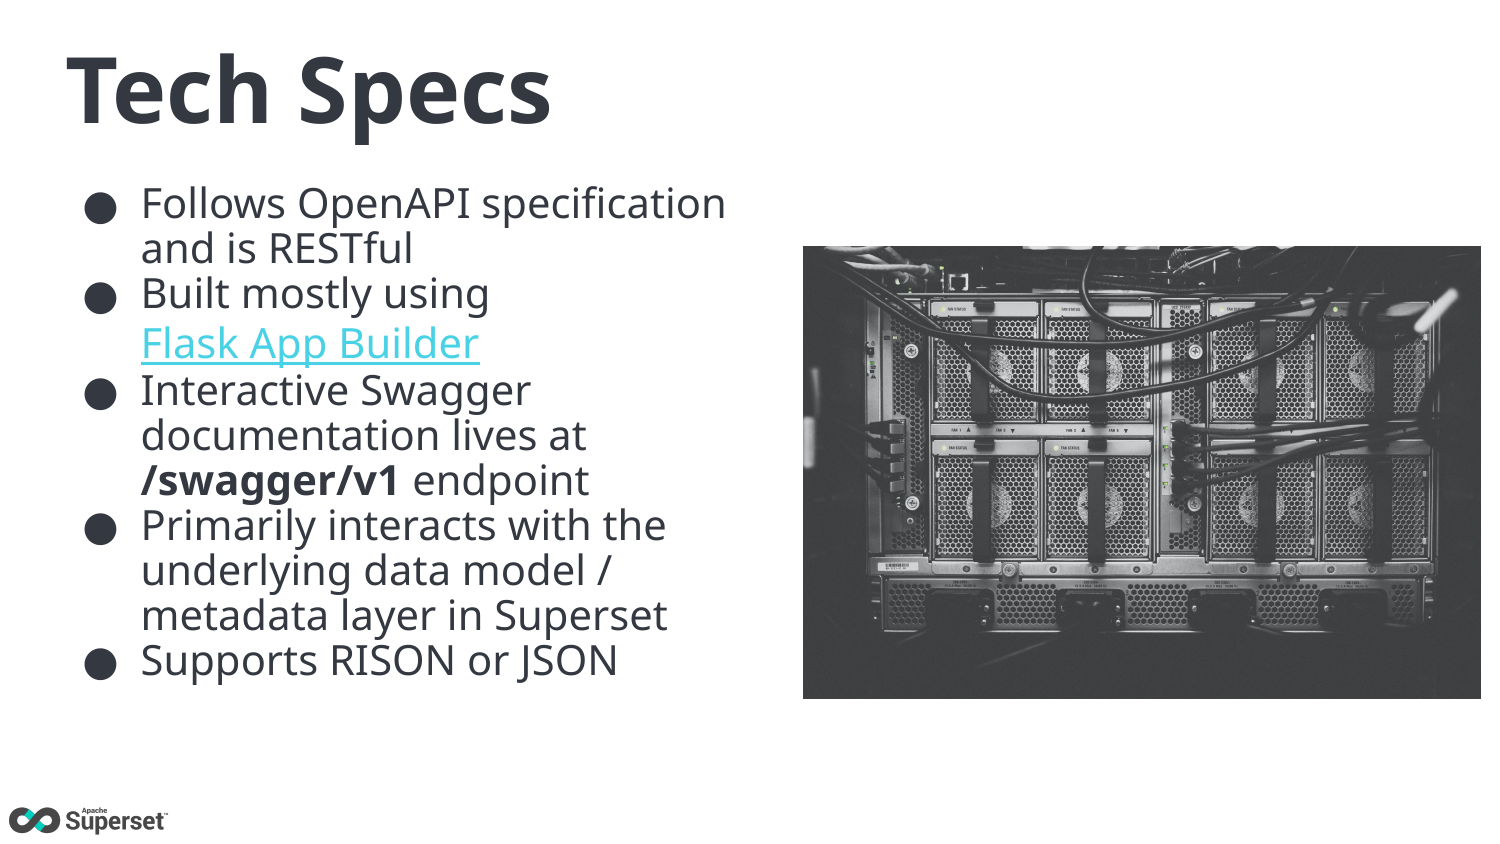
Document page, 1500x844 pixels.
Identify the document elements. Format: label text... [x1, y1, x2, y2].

text_box Follows OpenAPI specification and is RESTful Built mostly using Flask App Builder Interactive Swagger documentation lives at /swagger/v1 endpoint Primarily interacts with the underlying data model / metadata layer in Superset Supports RISON or JSON [50, 175, 793, 750]
text_box Tech Specs [50, 37, 876, 144]
picture [6, 805, 170, 836]
picture [803, 246, 1481, 699]
